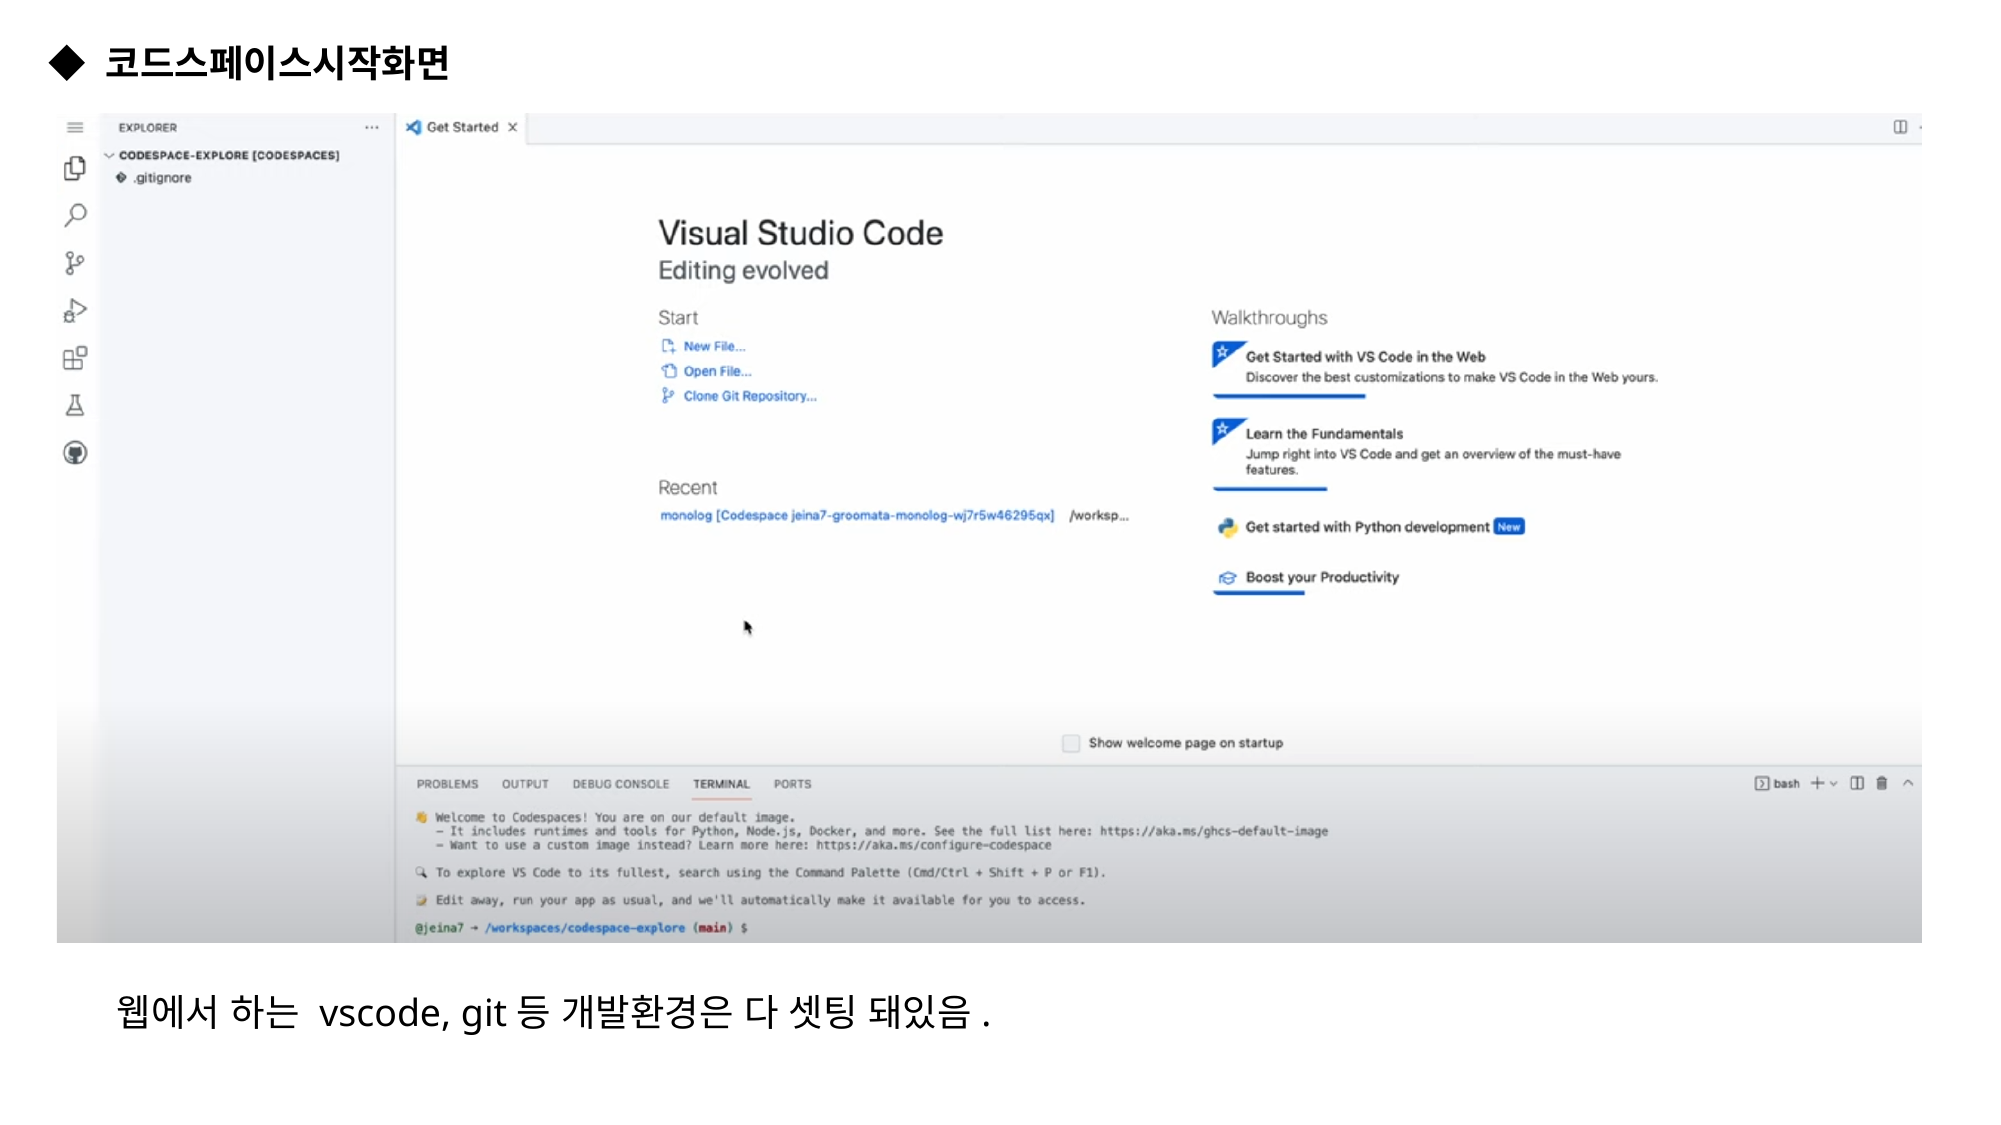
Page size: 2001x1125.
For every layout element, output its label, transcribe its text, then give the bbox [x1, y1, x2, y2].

picture [56, 113, 1922, 943]
text_box 웹에서 하는 vscode, git등 개발환경은 다 셋팅 돼있음. [102, 981, 1185, 1042]
text_box ◆ 코드스페이스시작화면 [34, 32, 555, 93]
